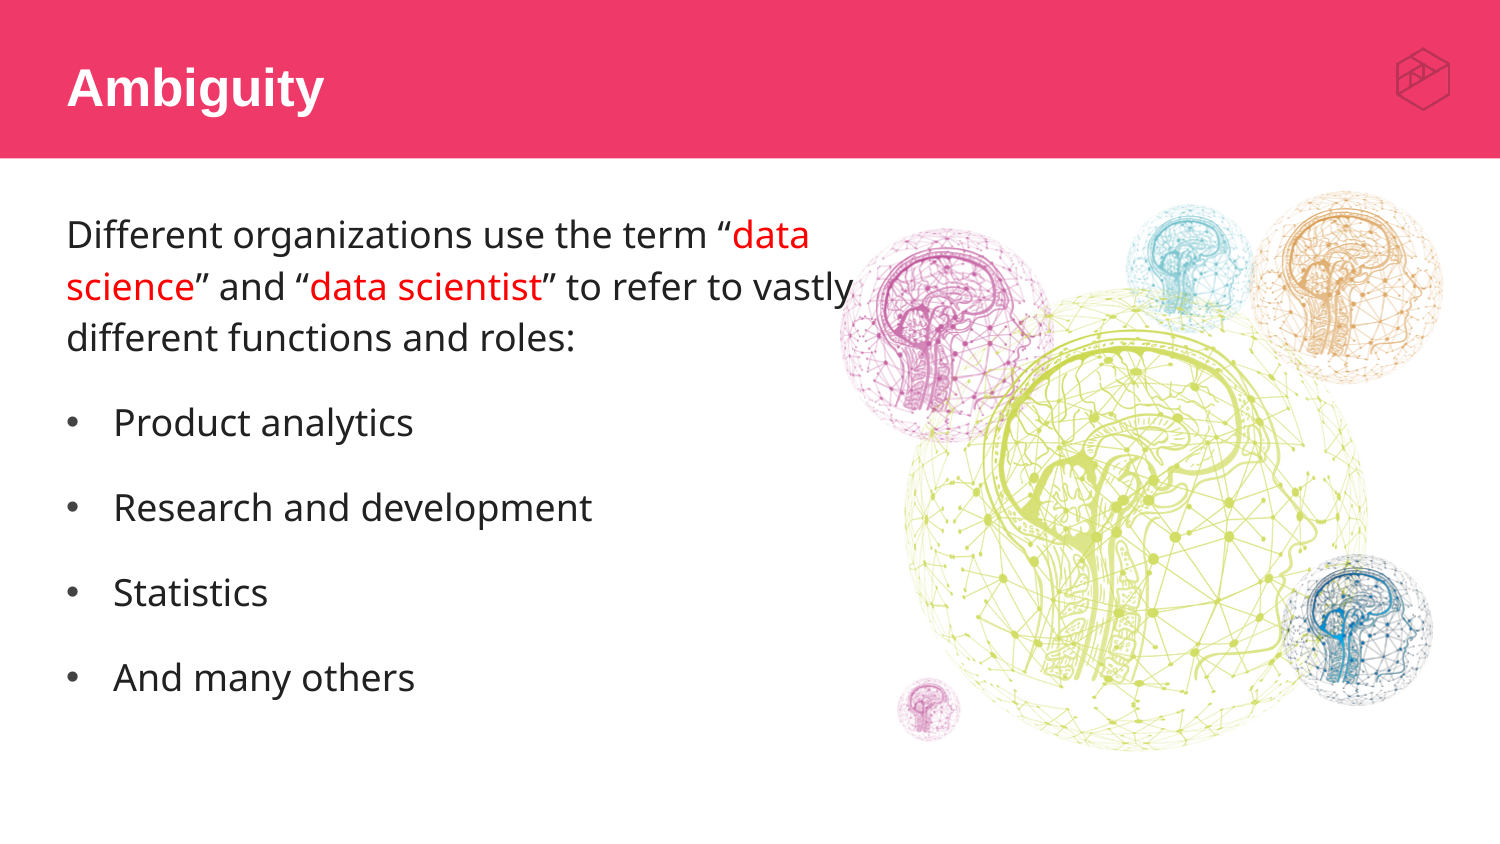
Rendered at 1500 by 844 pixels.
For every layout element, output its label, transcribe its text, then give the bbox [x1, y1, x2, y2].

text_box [771, 176, 1500, 761]
title Ambiguity [50, 37, 1450, 133]
list Different organizations use the term “data science” and “data scientist” to refer to vastly different functions and roles: Product analytics Research and development Statistics And many others [50, 188, 766, 750]
